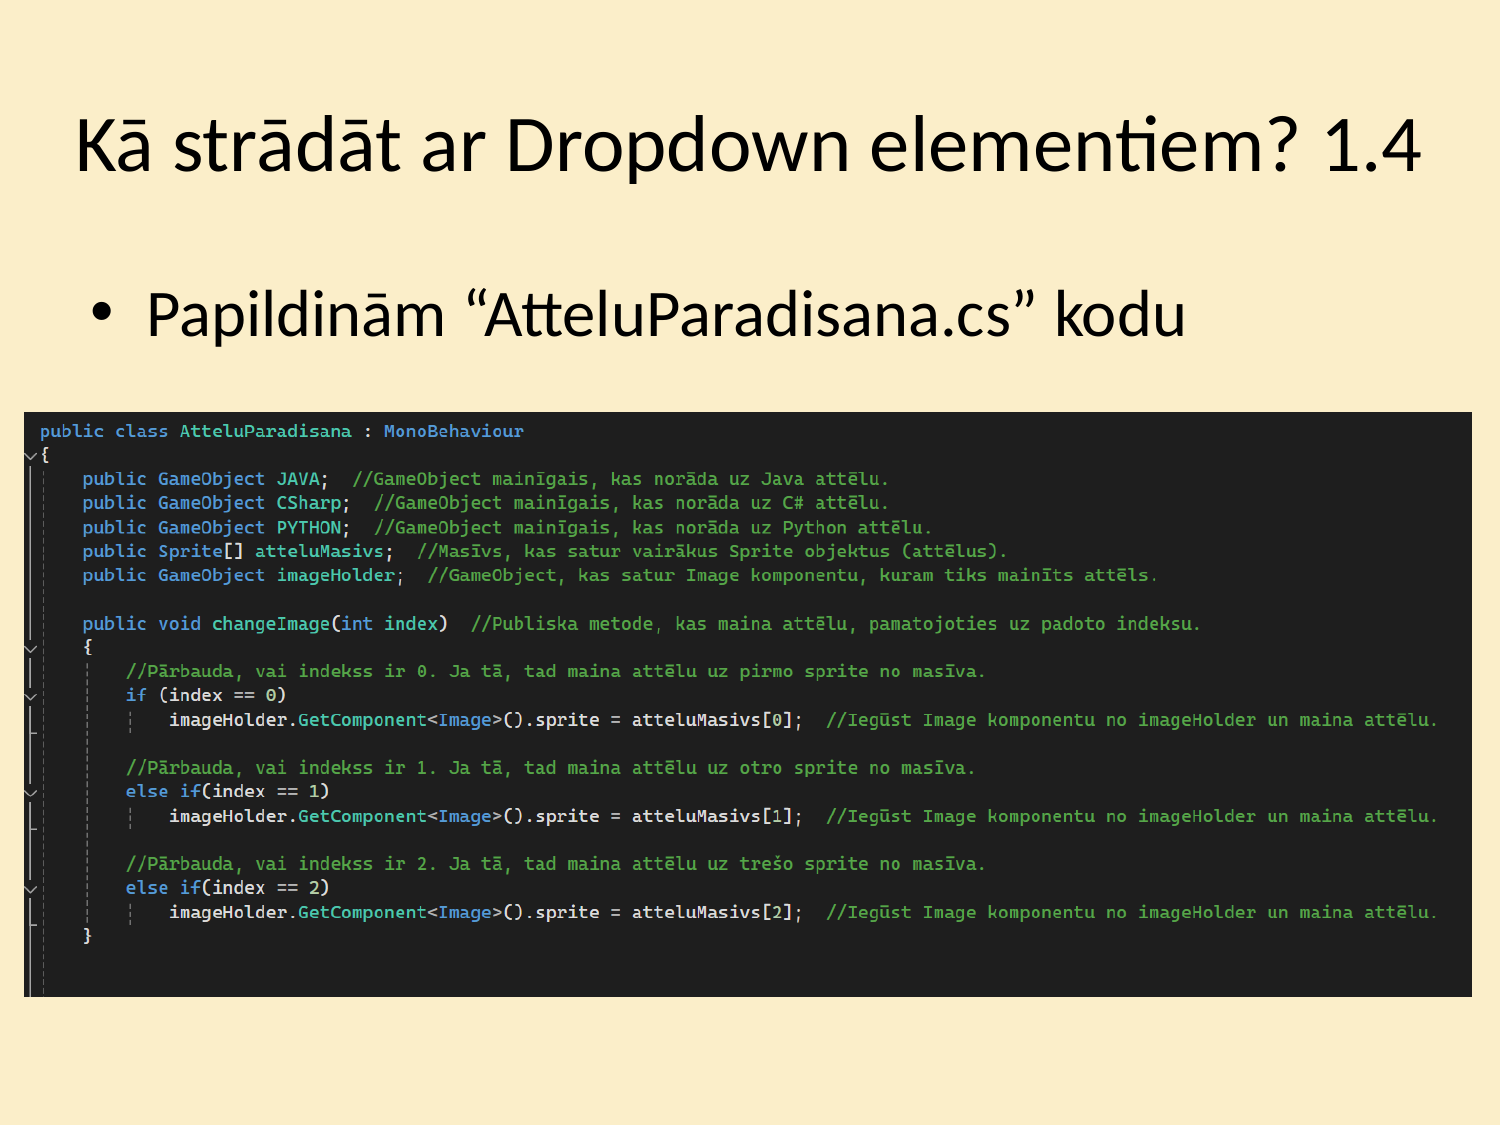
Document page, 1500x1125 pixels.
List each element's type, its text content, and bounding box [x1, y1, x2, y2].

title Kā strādāt ar Dropdown elementiem? 1.4 [24, 45, 1475, 233]
picture [24, 412, 1473, 997]
list Papildinām “AtteluParadisana.cs” kodu [75, 262, 1425, 410]
